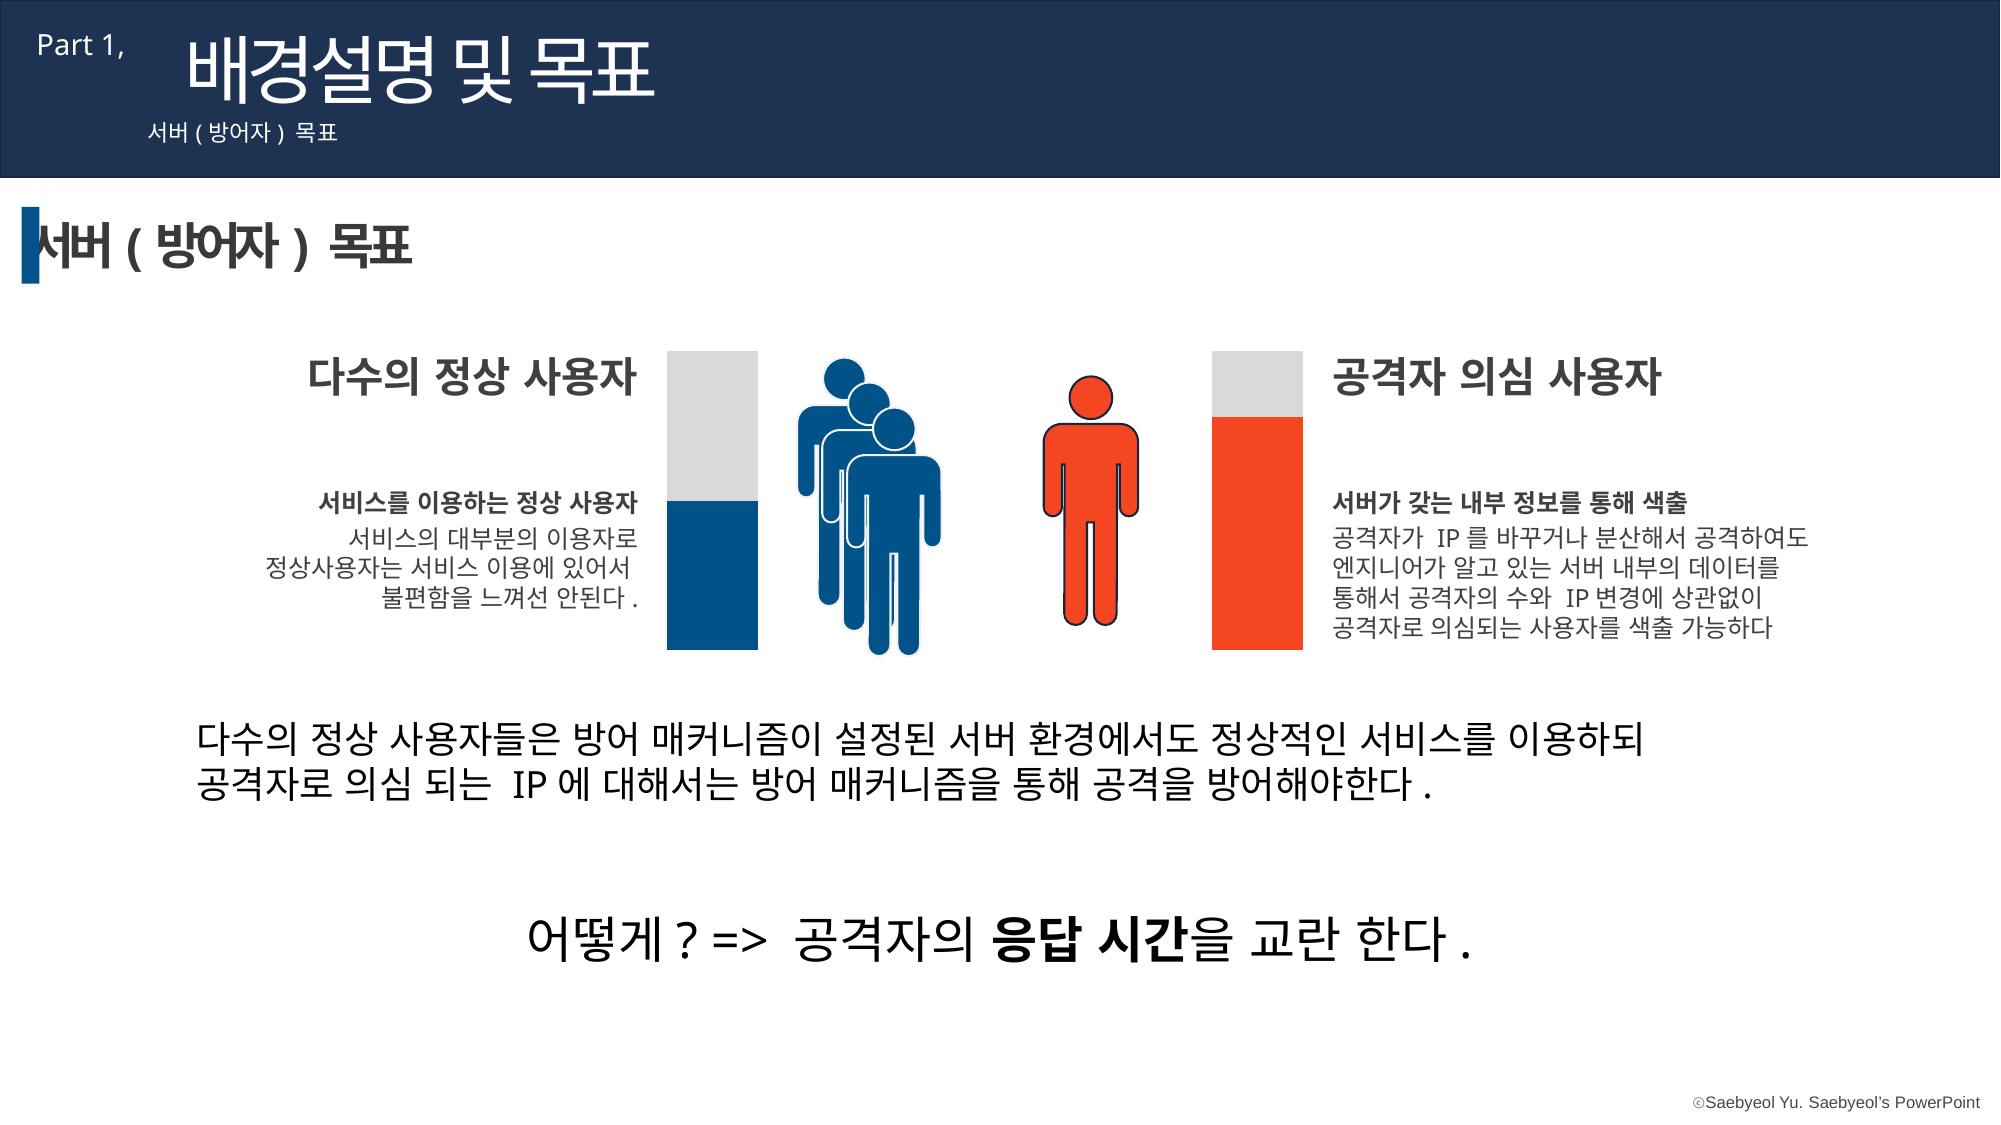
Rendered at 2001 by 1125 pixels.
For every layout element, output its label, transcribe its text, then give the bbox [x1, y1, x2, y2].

text_box Part 1, [21, 19, 148, 69]
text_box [143, 479, 654, 622]
text_box 배경설명 및 목표 [169, 16, 675, 122]
text_box [0, 0, 2000, 178]
chart [425, 328, 1556, 674]
text_box [21, 206, 40, 285]
text_box 다수의 정상 사용자 [209, 343, 425, 409]
text_box 서버(방어자) 목표 [132, 110, 354, 154]
text_box 서버(방어자) 목표 [13, 207, 21, 283]
text_box 다수의 정상 사용자들은 방어 매커니즘이 설정된 서버 환경에서도 정상적인 서비스를 이용하되 공격자로 의심 되는 IP에 대해서는 방어 매커니즘을 통해 공격을 방어해야한다. [181, 708, 1662, 814]
text_box 어떻게? => 공격자의 응답 시간을 교란 한다. [512, 900, 1488, 976]
text_box 서버(방어자) 목표 [40, 207, 429, 283]
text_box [1317, 480, 1865, 652]
text_box 공격자 의심 사용자 [1556, 343, 1737, 409]
